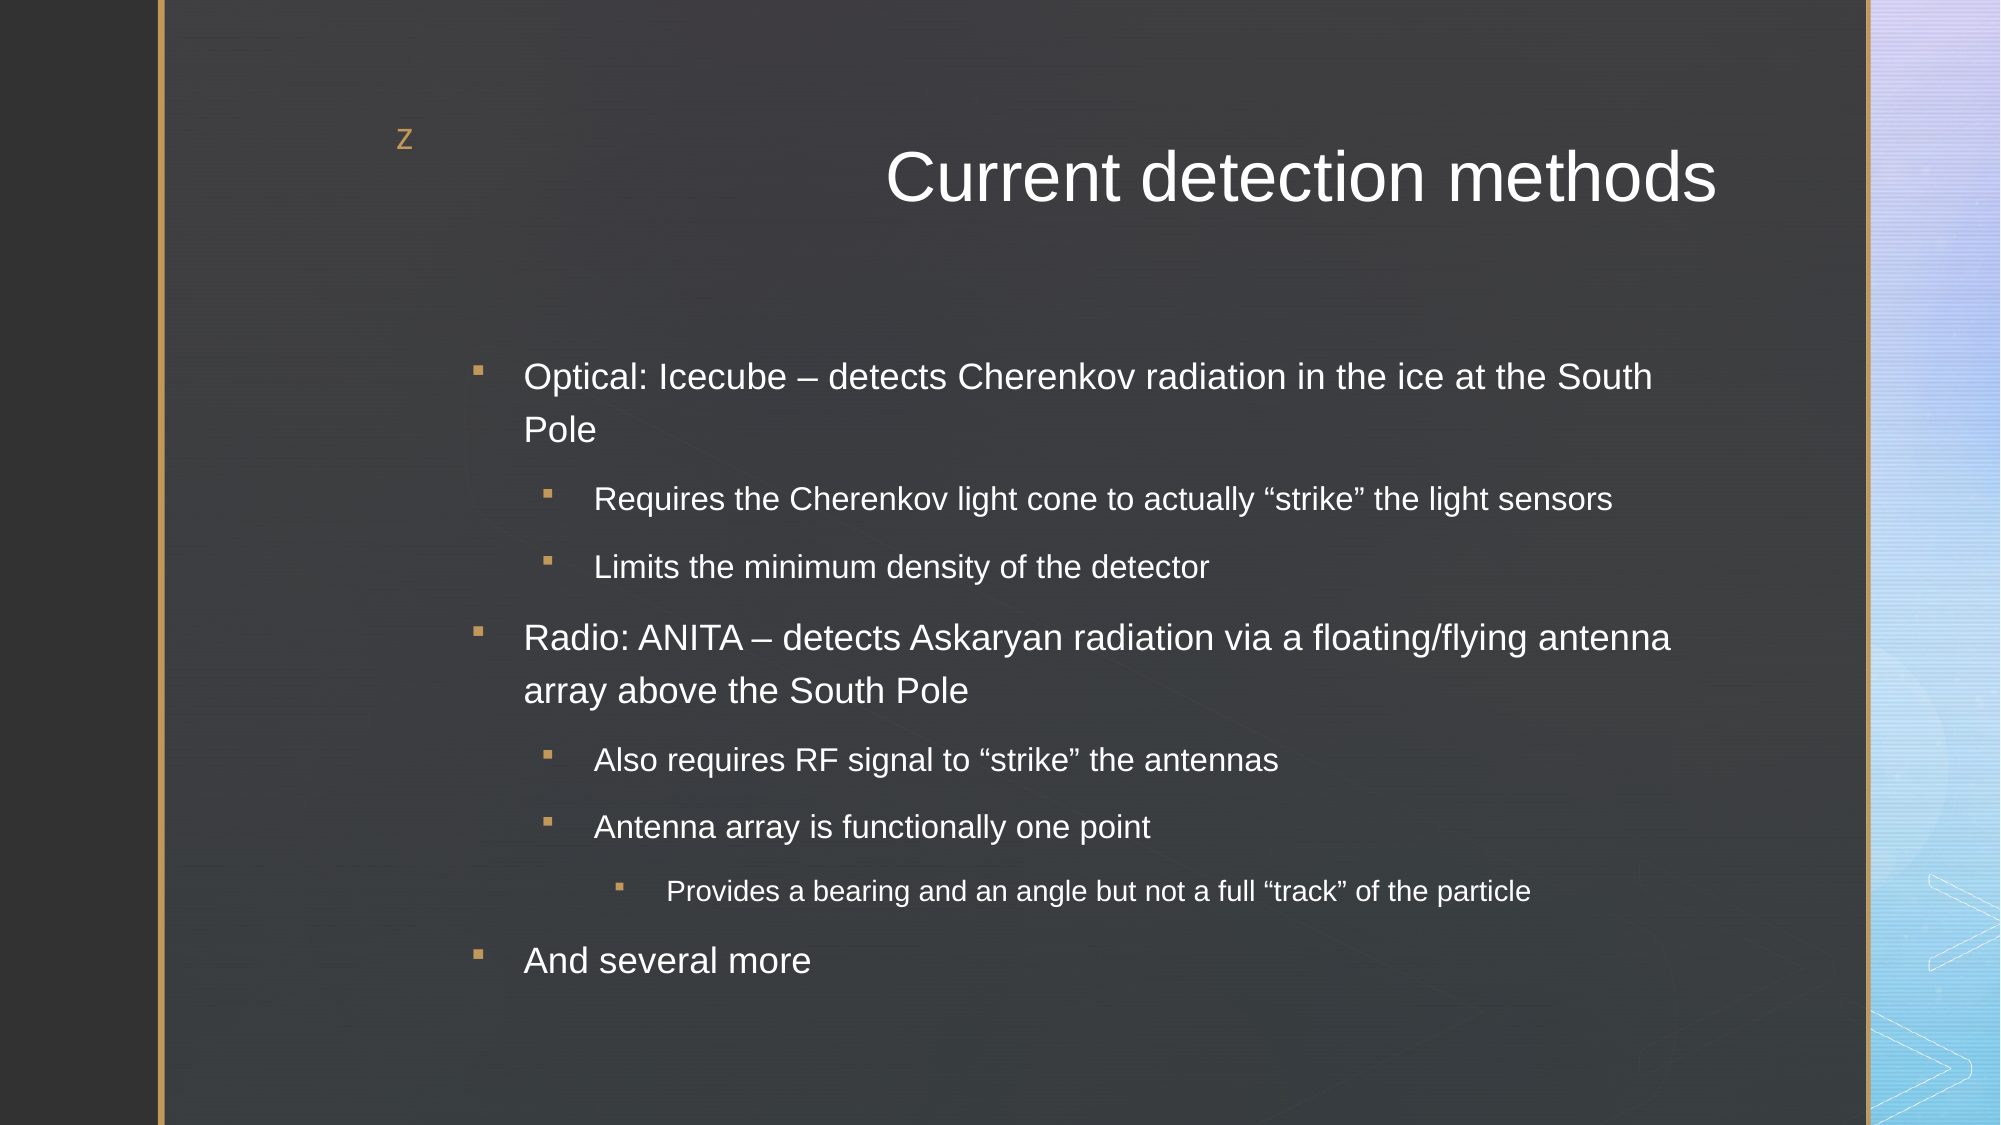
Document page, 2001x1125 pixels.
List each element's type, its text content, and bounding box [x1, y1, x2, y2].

picture [1871, 0, 2001, 1125]
list Optical: Icecube – detects Cherenkov radiation in the ice at the South Pole Requires the Cherenkov light cone to actually “strike” the light sensors Limits the minimum density of the detector Radio: ANITA – detects Askaryan radiation via a floating/flying antenna array above the South Pole Also requires RF signal to “strike” the antennas Antenna array is functionally one point Provides a bearing and an angle but not a full “track” of the particle And several more [454, 336, 1734, 993]
title Current detection methods [428, 132, 1734, 310]
